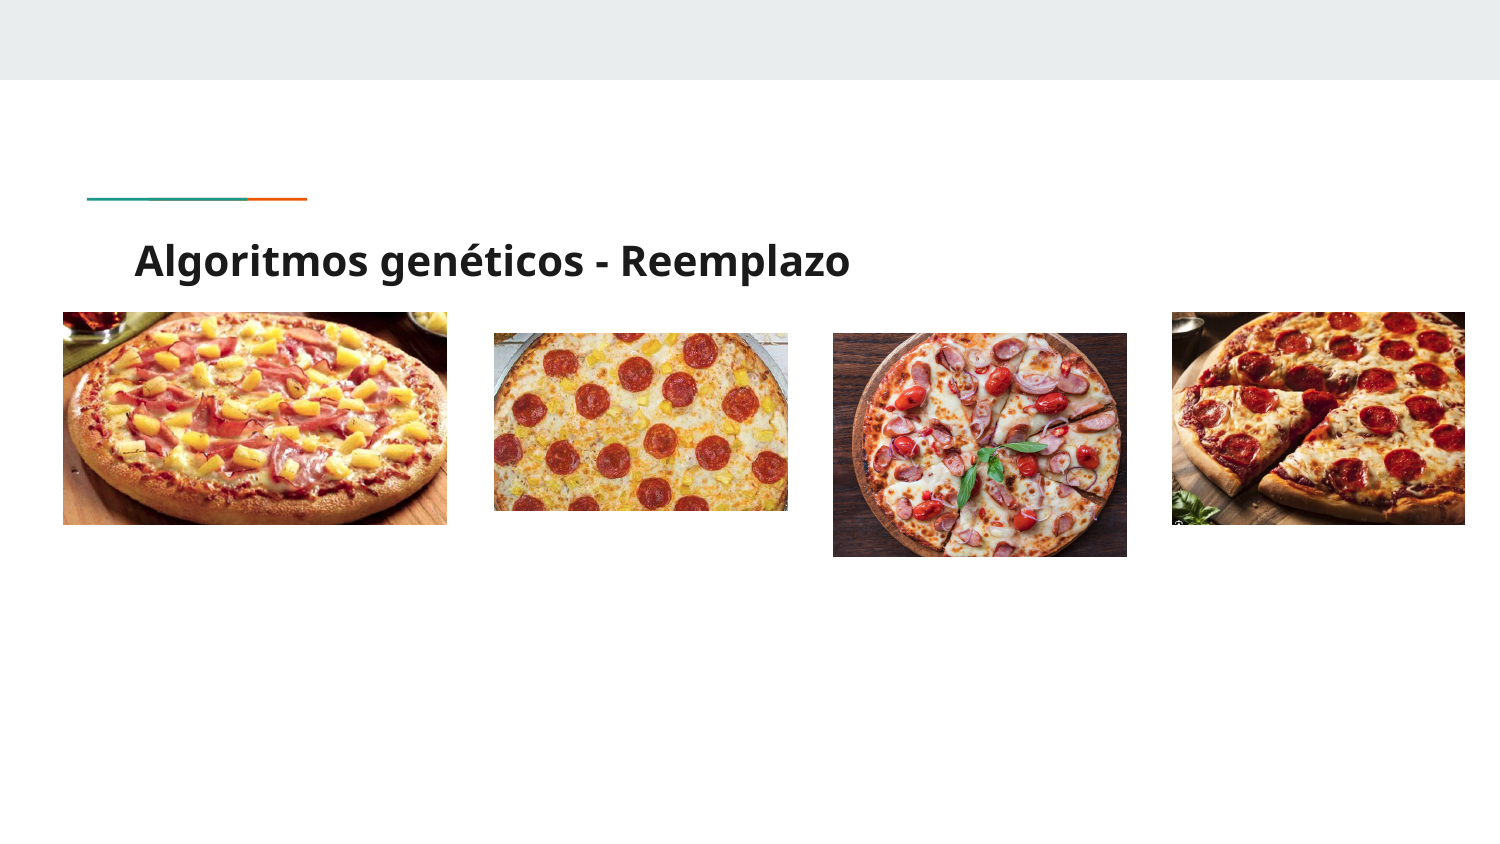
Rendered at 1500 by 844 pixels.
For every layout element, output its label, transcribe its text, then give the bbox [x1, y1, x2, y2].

picture [63, 312, 447, 526]
title Algoritmos genéticos - Reemplazo [119, 216, 1381, 305]
picture [1171, 312, 1466, 526]
picture [833, 333, 1127, 557]
picture [494, 333, 788, 511]
